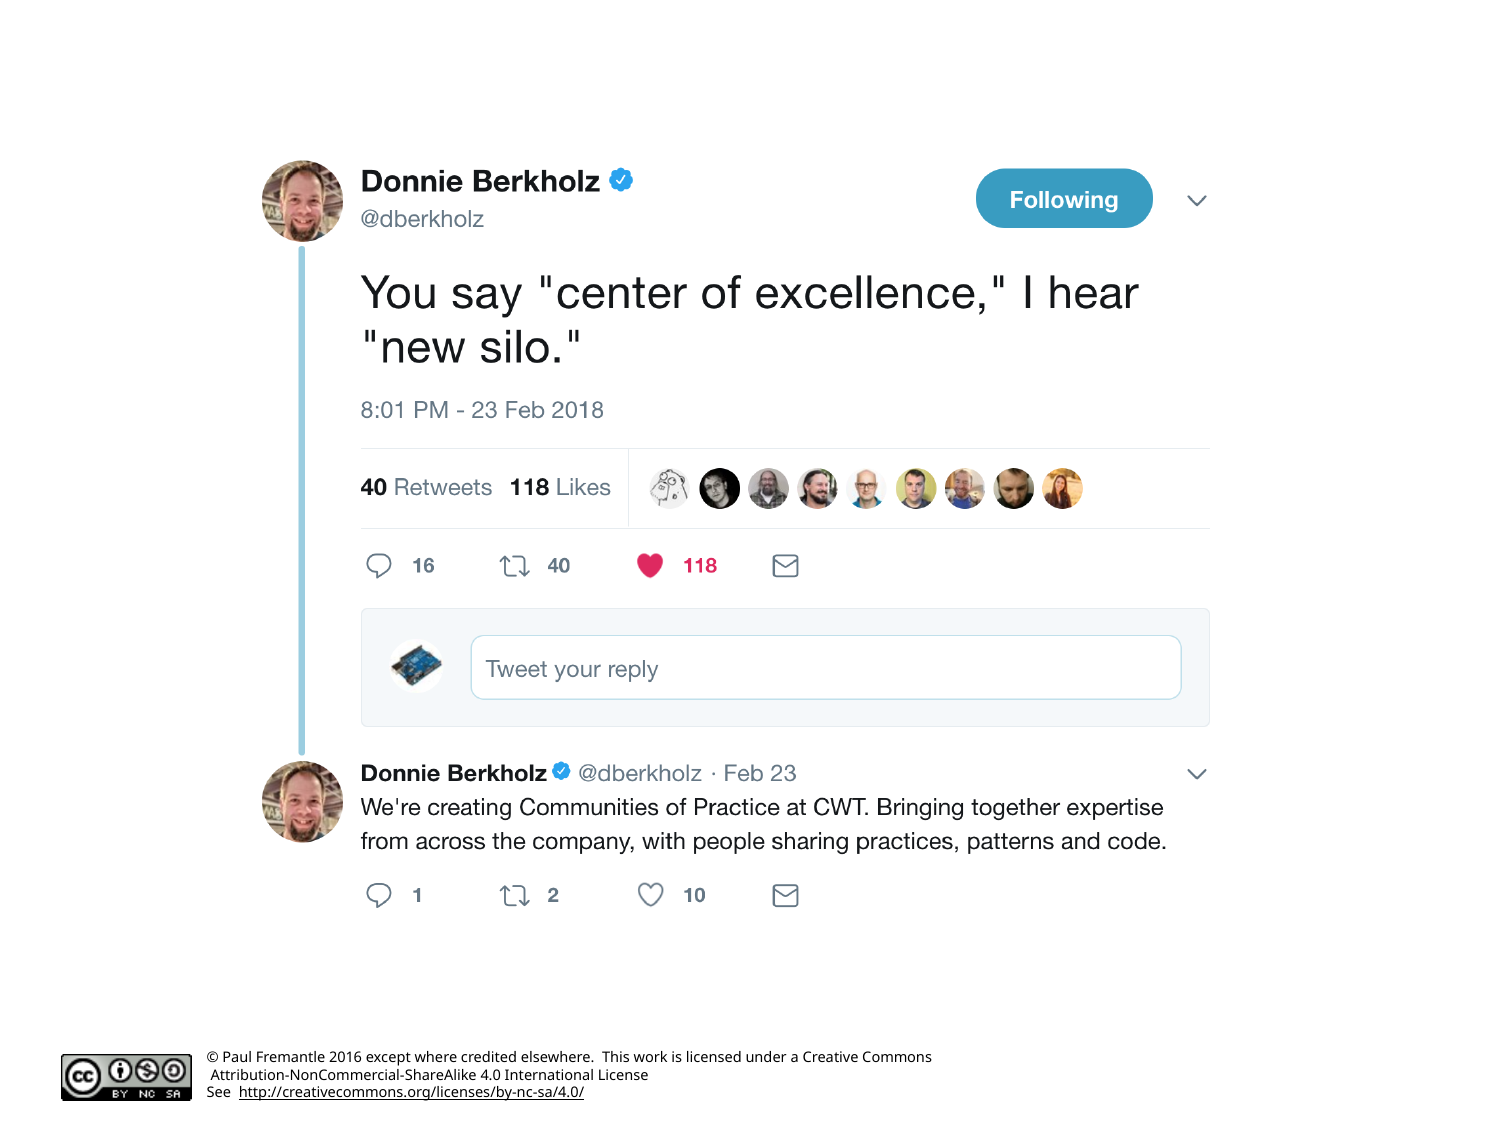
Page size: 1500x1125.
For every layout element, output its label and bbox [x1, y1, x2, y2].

picture [225, 118, 1261, 922]
picture [61, 1054, 192, 1101]
